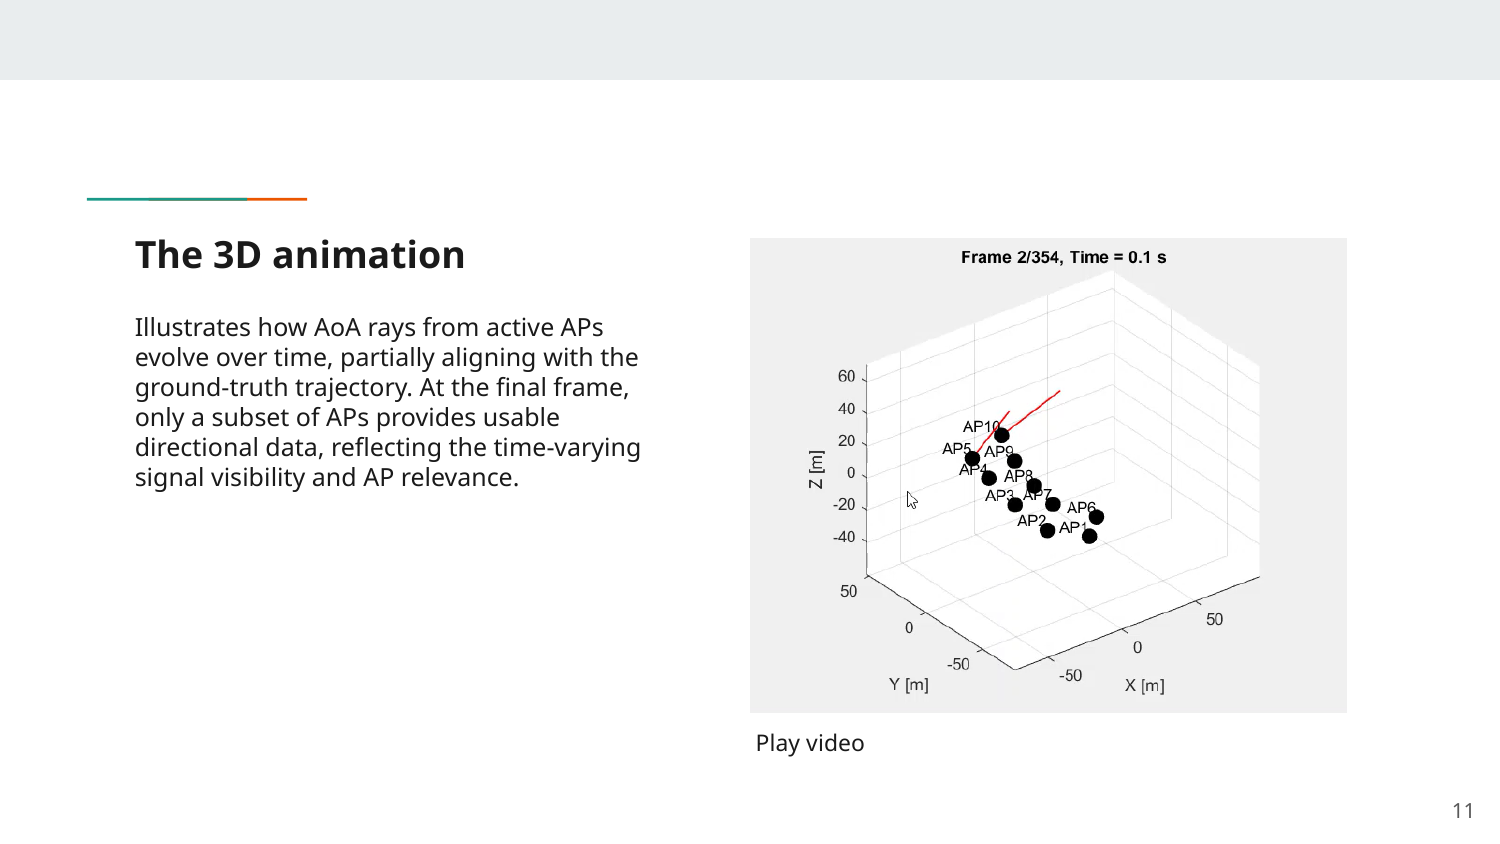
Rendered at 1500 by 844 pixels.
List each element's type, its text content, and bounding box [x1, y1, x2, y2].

text_box Play video [716, 713, 888, 780]
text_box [749, 237, 1348, 714]
slide_number 11 [1400, 779, 1491, 844]
title The 3D animation Illustrates how AoA rays from active APs evolve over time, partially aligning with the ground-truth trajectory. At the final frame, only a subset of APs provides usable directional data, reflecting the time-varying signal visibility and AP relevance. [119, 216, 662, 833]
